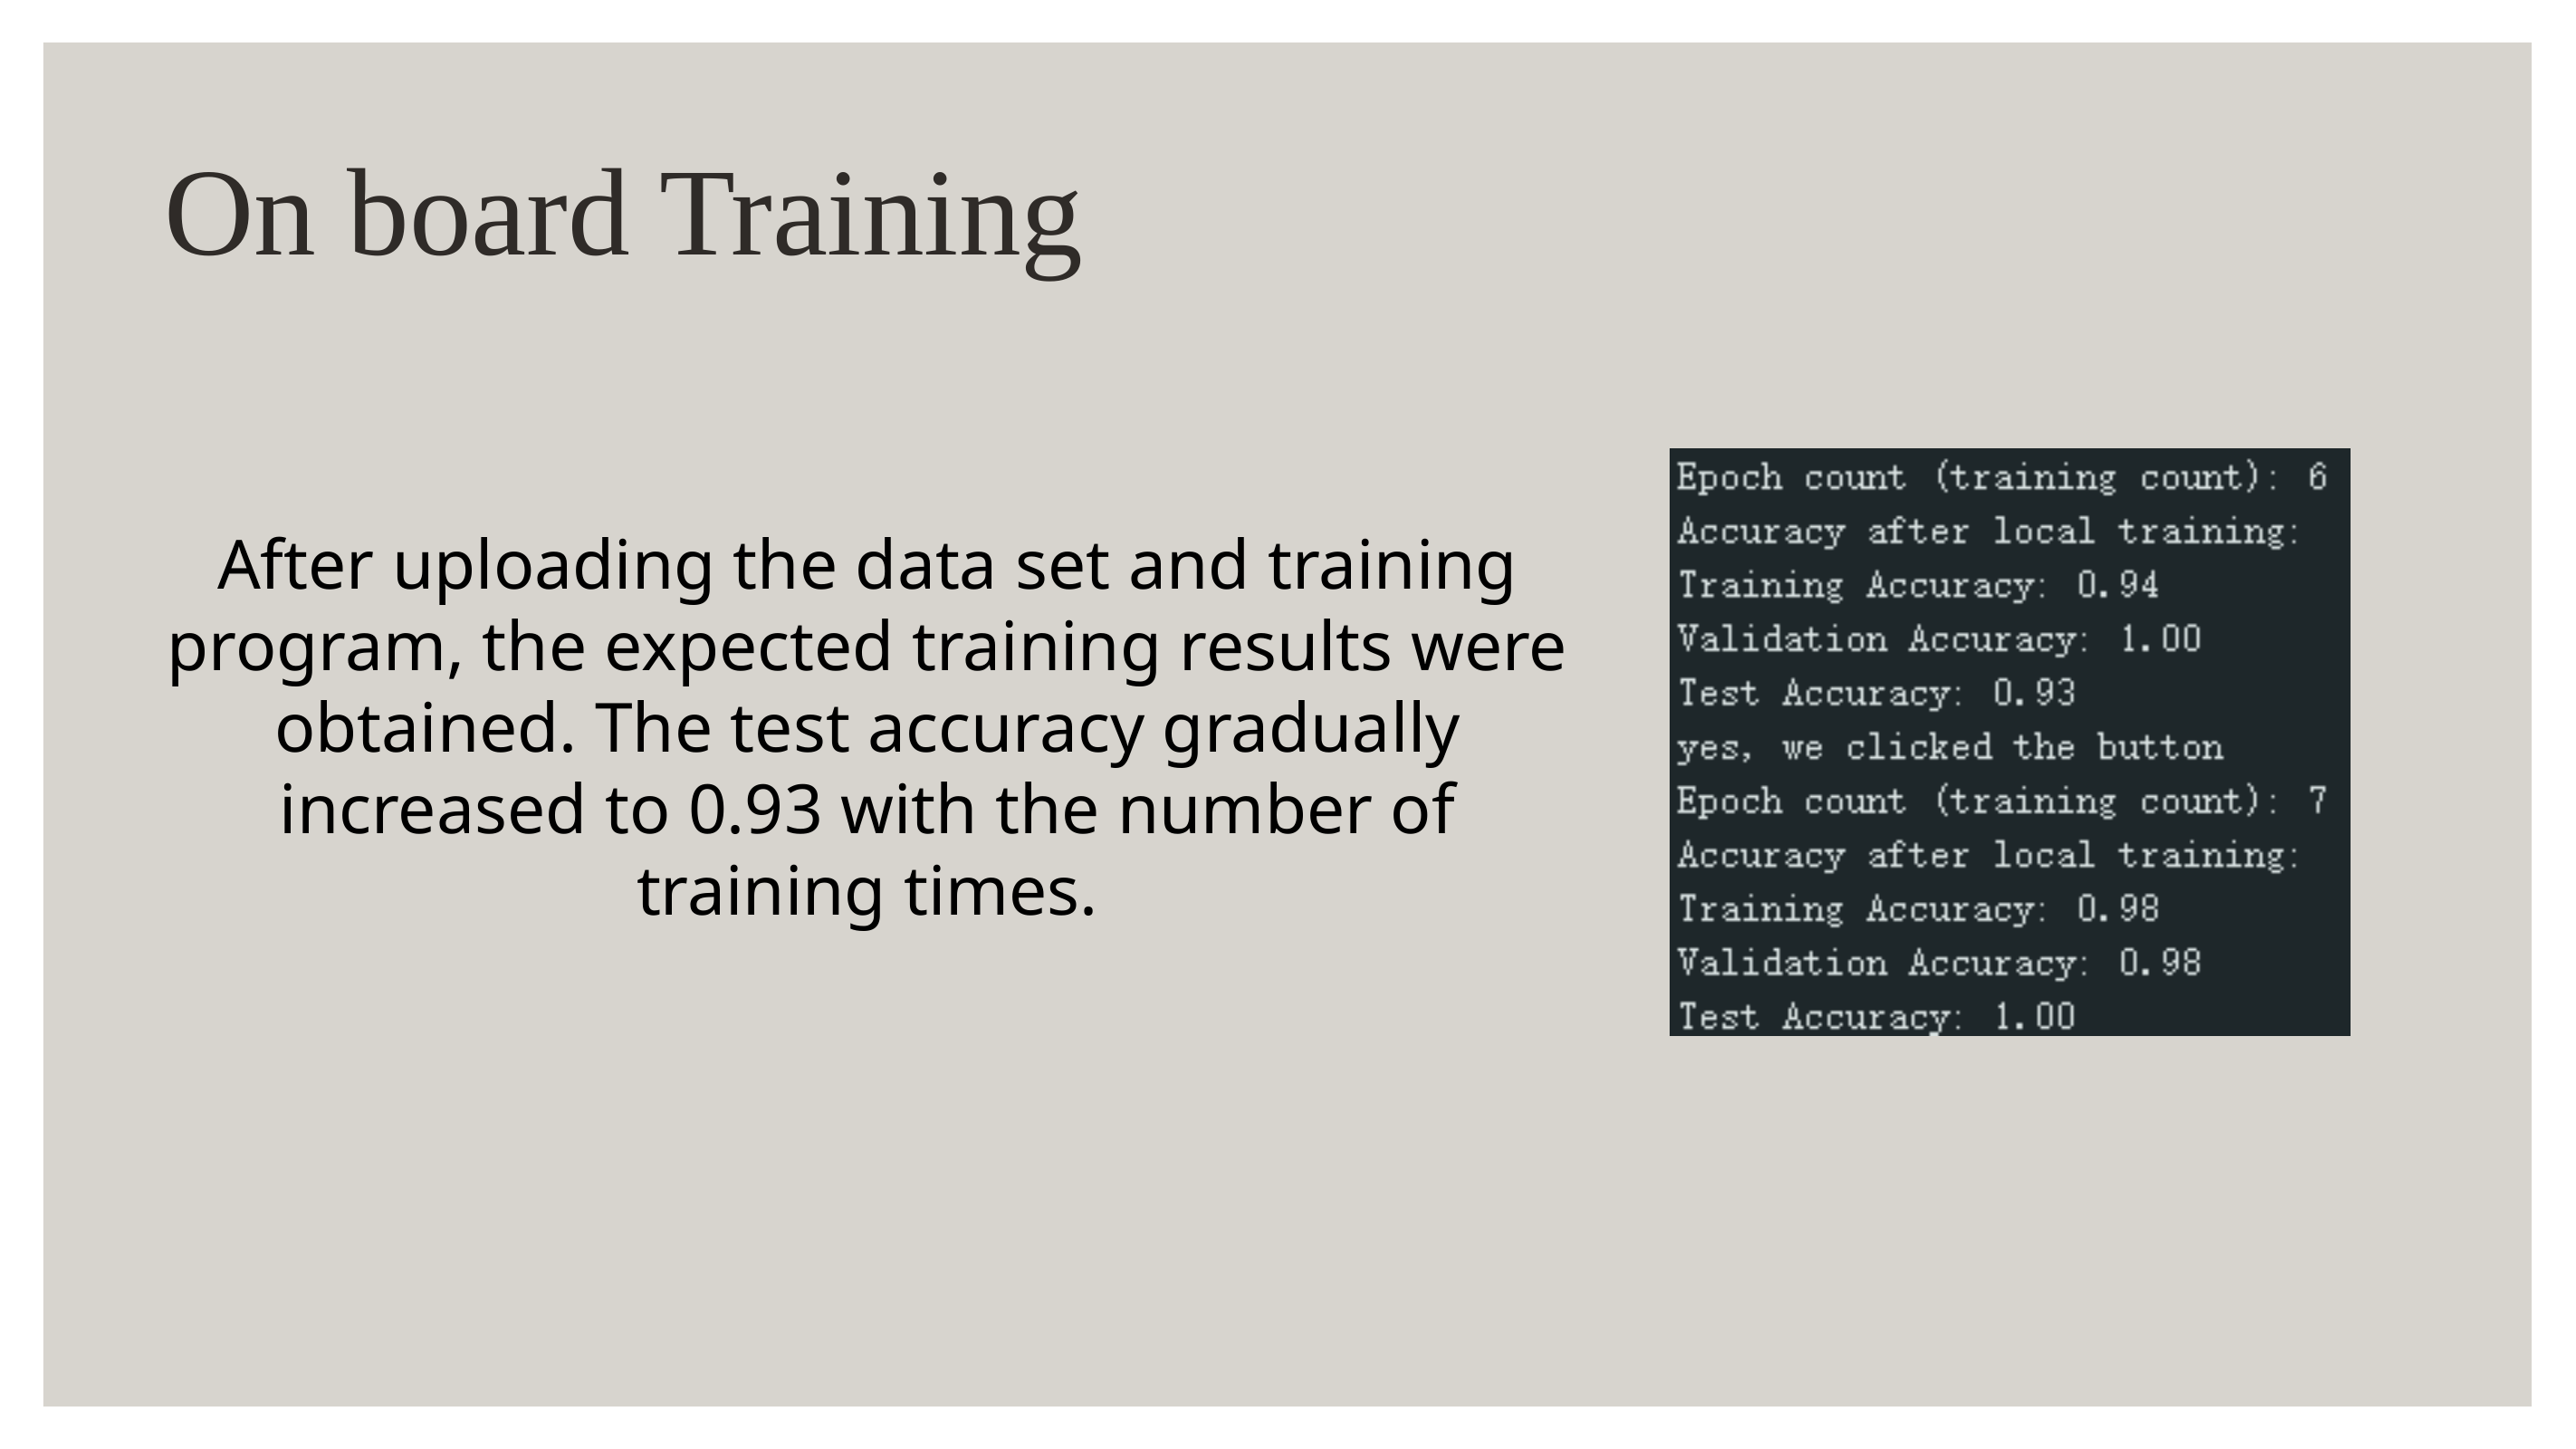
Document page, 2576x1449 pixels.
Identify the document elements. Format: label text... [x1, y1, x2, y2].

title On board Training [156, 128, 1121, 334]
picture [1670, 448, 2351, 1036]
text_box After uploading the data set and training program, the expected training results were obtained. The test accuracy gradually increased to 0.93 with the number of training times. [156, 513, 1579, 936]
